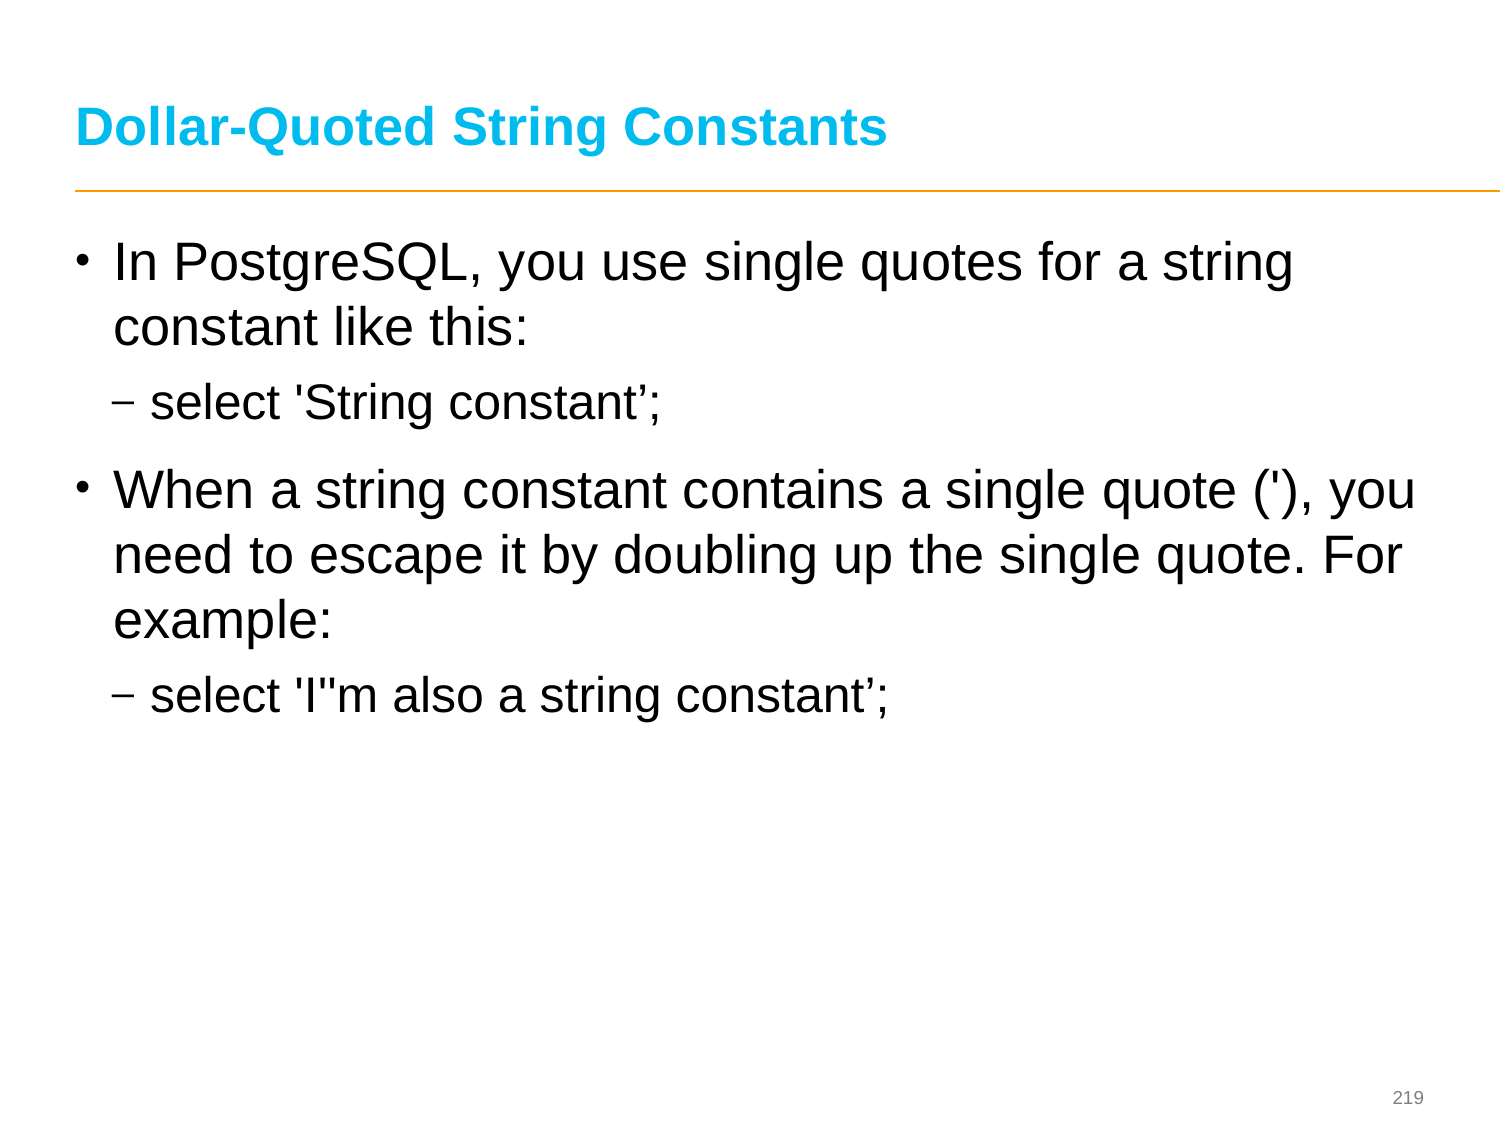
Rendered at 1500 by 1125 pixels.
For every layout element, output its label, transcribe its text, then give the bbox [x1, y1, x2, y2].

title Dollar-Quoted String Constants [75, 27, 1422, 157]
list In PostgreSQL, you use single quotes for a string constant like this: select 'String constant’; When a string constant contains a single quote ('), you need to escape it by doubling up the single quote. For example: select 'I''m also a string constant’; [75, 226, 1425, 1018]
